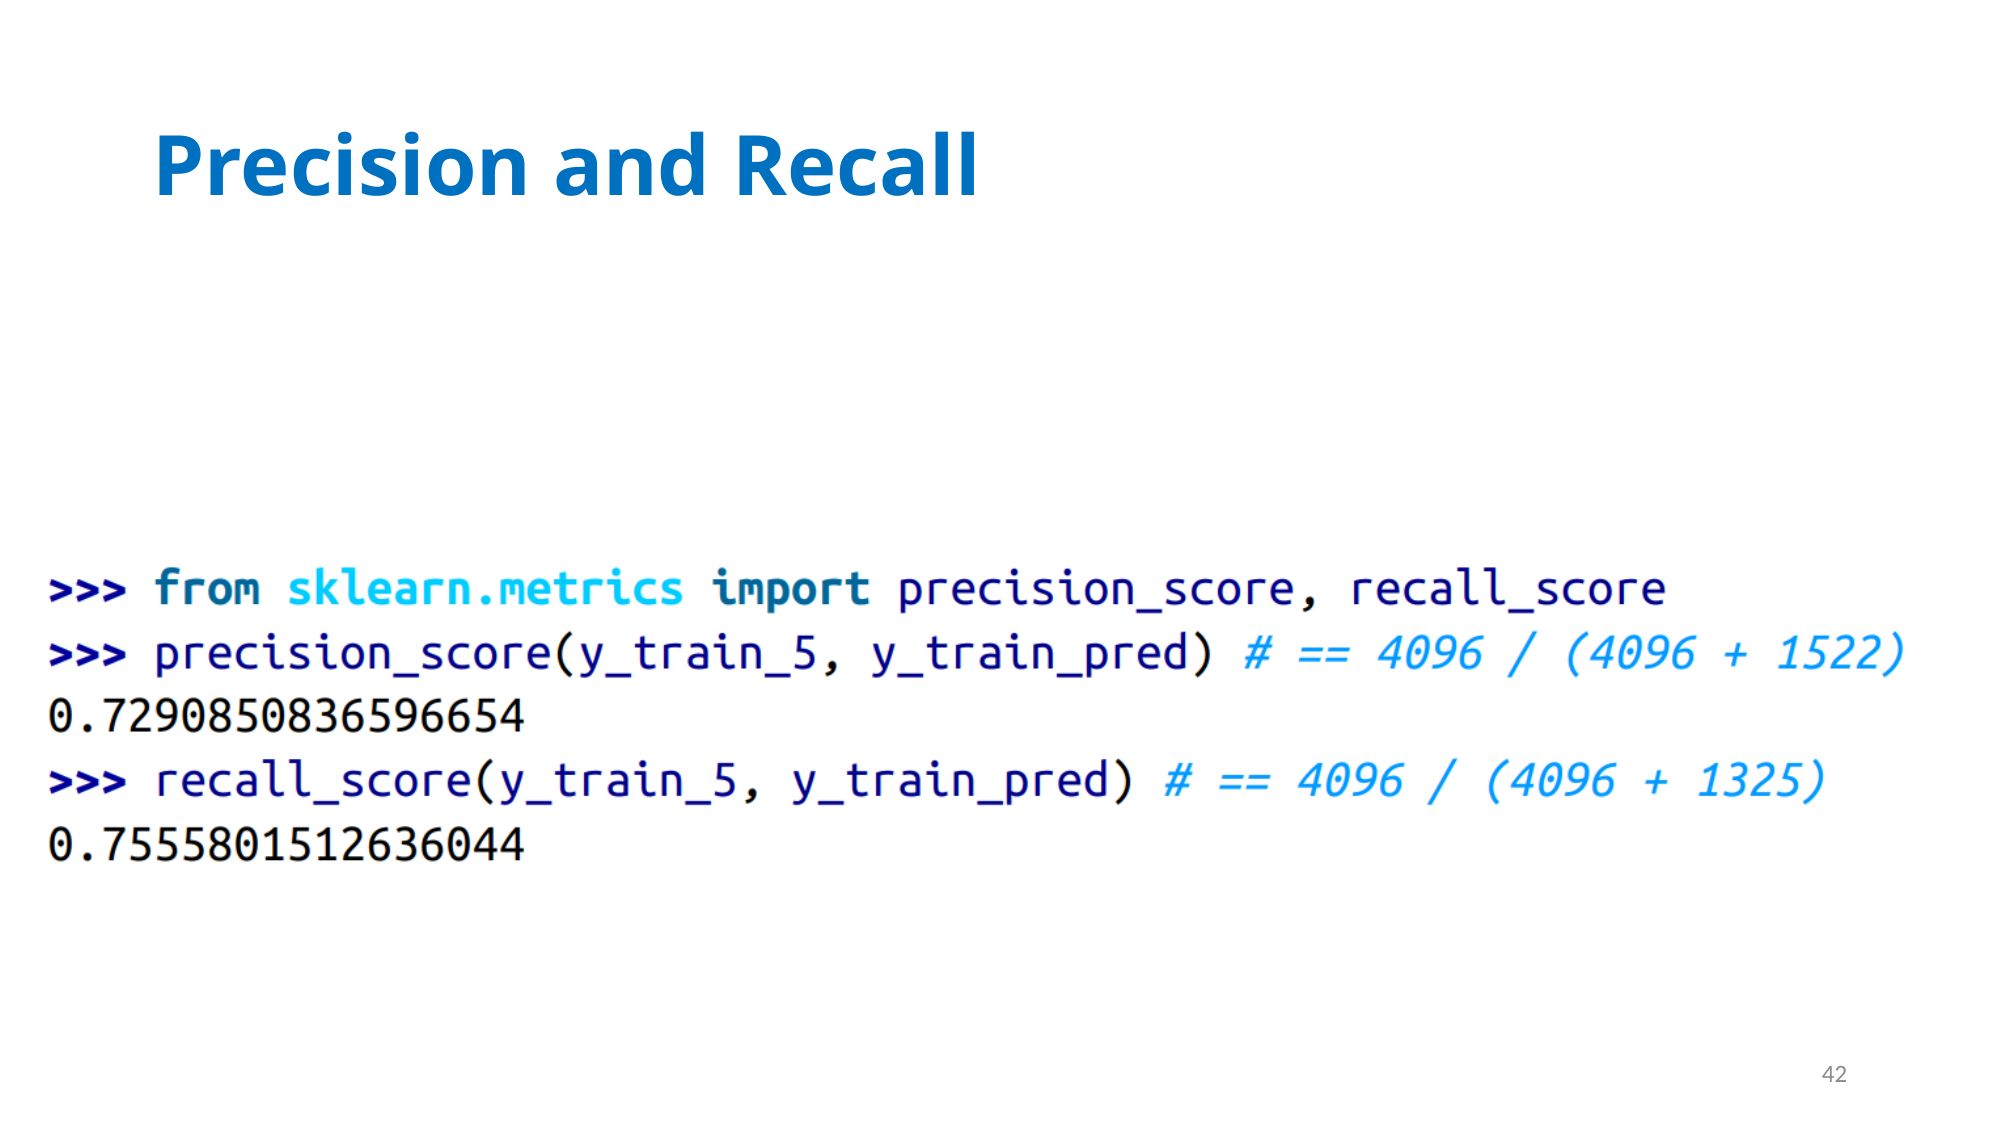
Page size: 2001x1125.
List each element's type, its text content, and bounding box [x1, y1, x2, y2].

picture [0, 515, 1937, 888]
slide_number 42 [1412, 1042, 1863, 1103]
title Precision and Recall [137, 59, 1863, 278]
